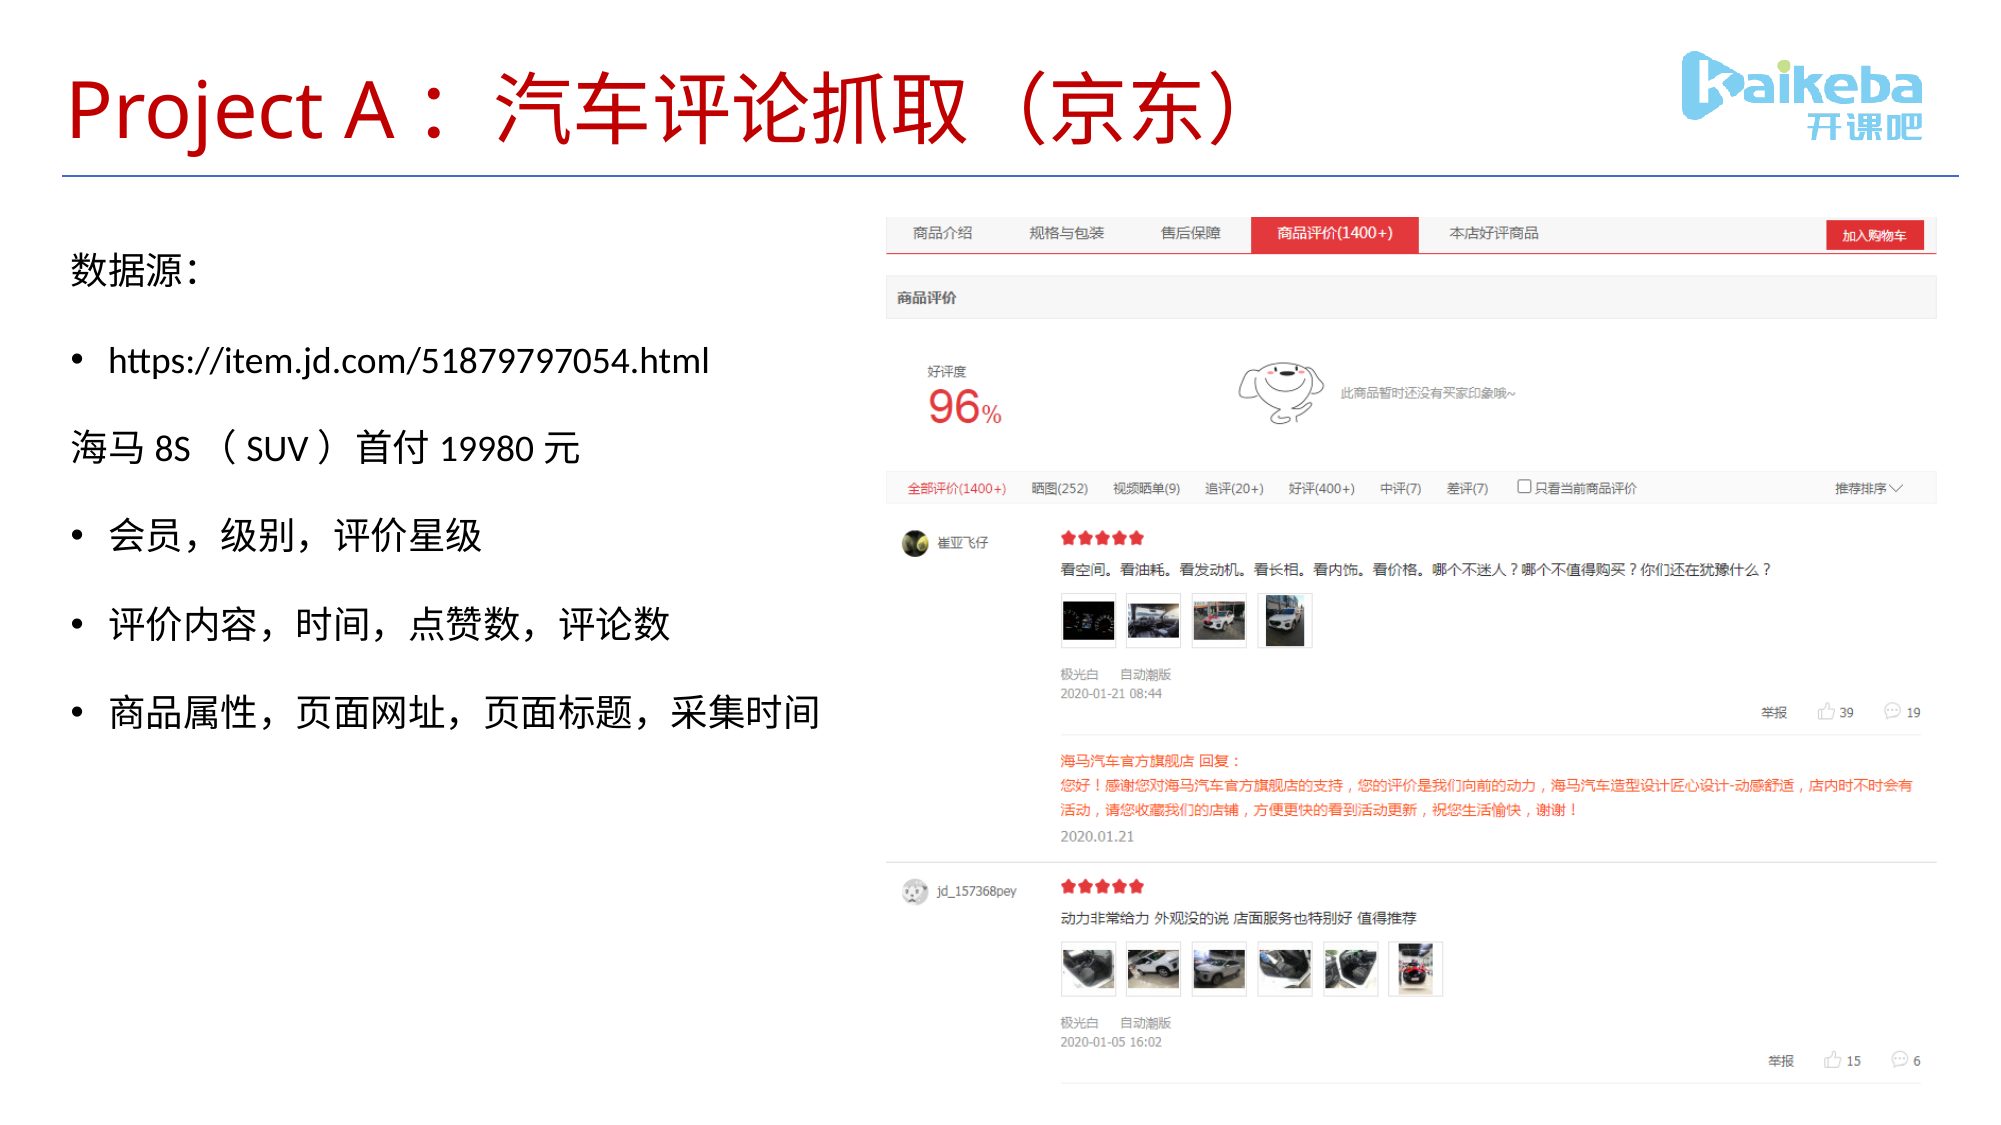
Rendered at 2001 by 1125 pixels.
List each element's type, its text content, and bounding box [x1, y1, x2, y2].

title Project A：汽车评论抓取（京东） [57, 59, 1728, 167]
picture [885, 217, 1939, 1087]
text_box 数据源： https://item.jd.com/51879797054.html 海马8S（SUV）首付19980元 会员，级别，评价星级 评价内容，时间，点赞数，评论数 商品属性，页面网址，页面标题，采集时间 [63, 217, 867, 908]
